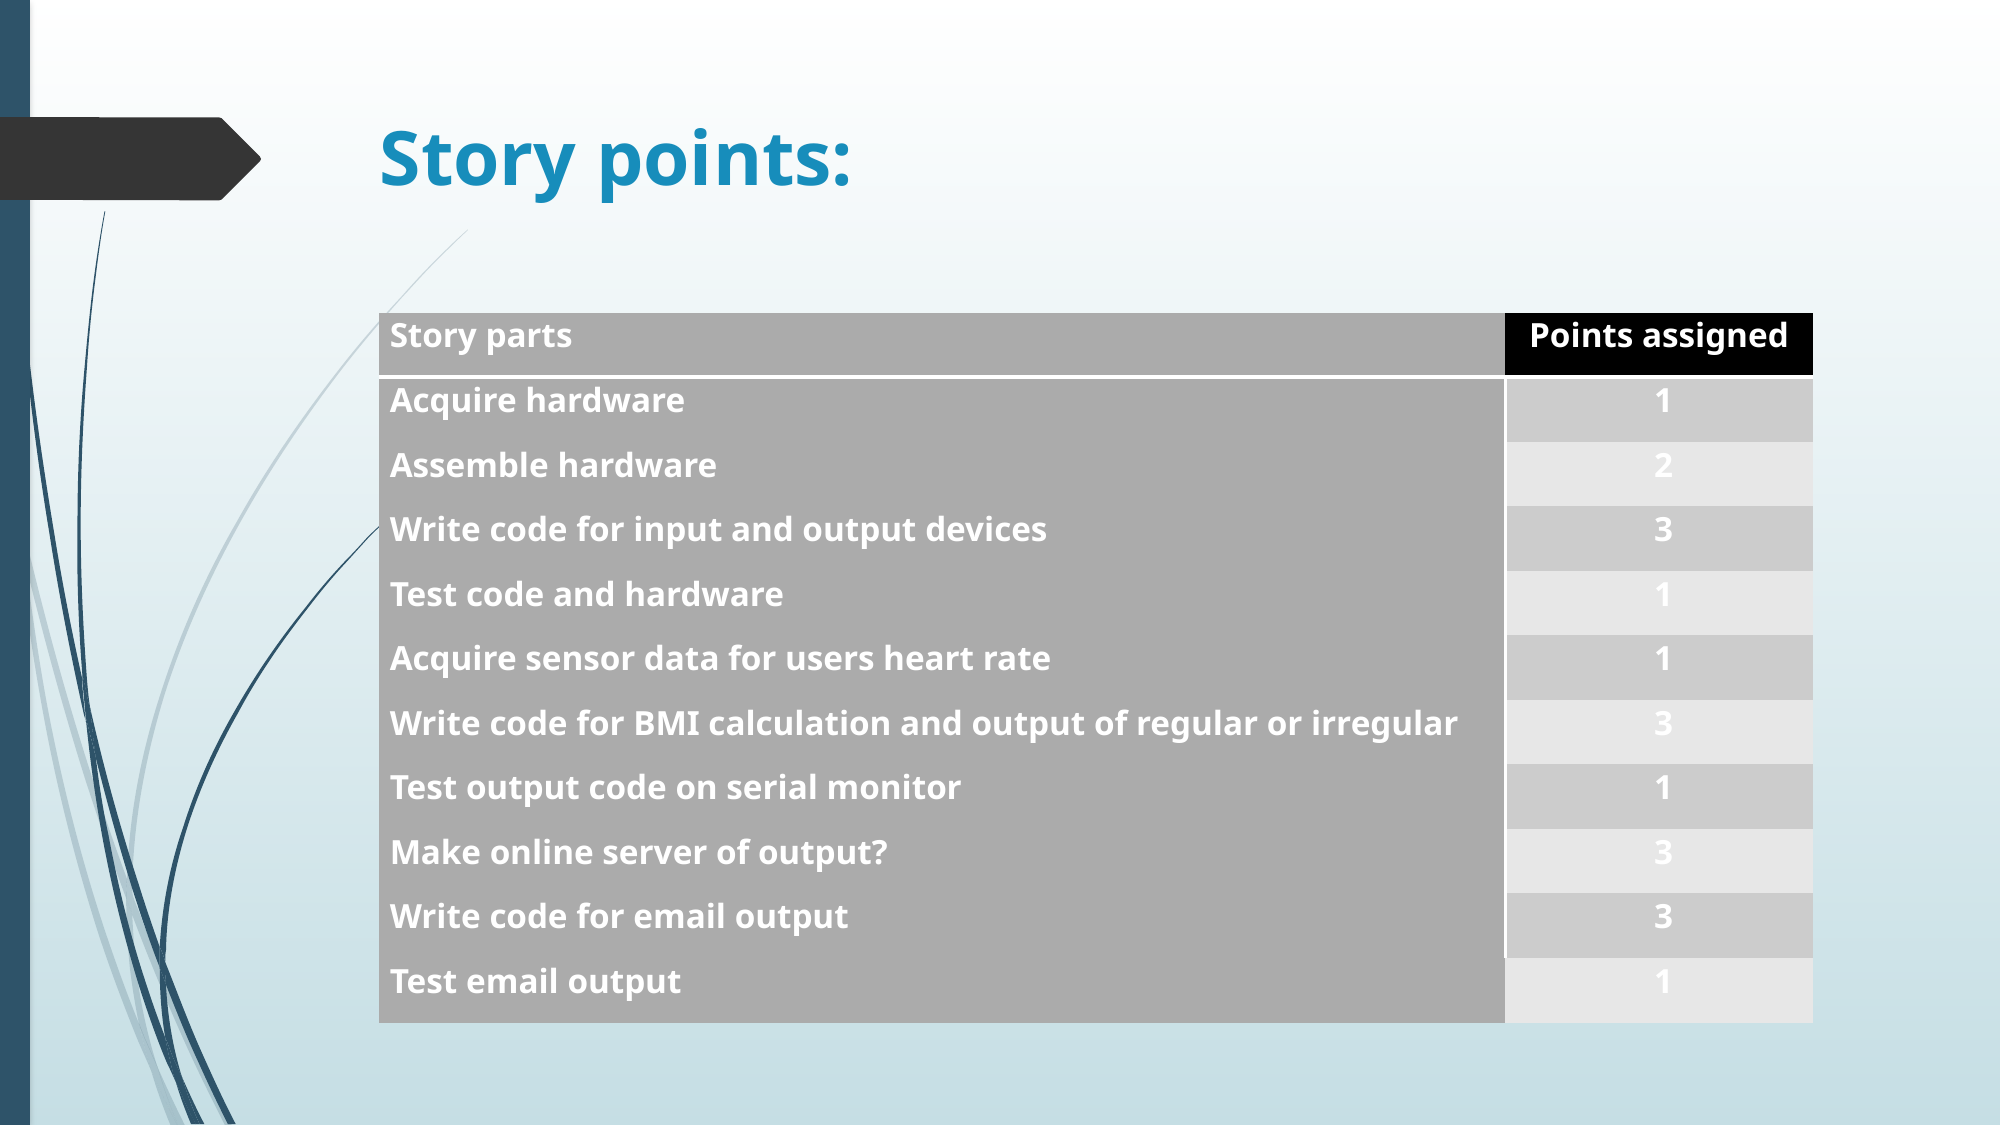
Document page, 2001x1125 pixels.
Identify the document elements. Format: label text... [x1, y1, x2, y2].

table_cell 3 [1507, 829, 1813, 893]
table_cell 1 [1507, 764, 1813, 829]
table_cell Acquire sensor data for users heart rate [379, 635, 1504, 700]
table_header Points assigned [1505, 313, 1813, 375]
table_cell Assemble hardware [379, 442, 1504, 506]
table_cell Test code and hardware [379, 571, 1504, 635]
table_cell 1 [1507, 571, 1813, 635]
table_cell 2 [1507, 442, 1813, 506]
table_cell 3 [1507, 700, 1813, 764]
table_cell Test output code on serial monitor [379, 764, 1504, 829]
table_cell Make online server of output? [379, 829, 1504, 893]
title Story points: [364, 102, 1827, 313]
table_cell Write code for input and output devices [379, 506, 1504, 571]
table_cell Write code for email output [379, 893, 1504, 958]
table_header Story parts [379, 313, 1505, 375]
table_cell 1 [1507, 379, 1813, 442]
table_cell 3 [1507, 893, 1813, 958]
table_cell 3 [1507, 506, 1813, 571]
table_cell 1 [1505, 958, 1813, 1023]
table_cell Write code for BMI calculation and output of regular or irregular [379, 700, 1504, 764]
table_cell Acquire hardware [379, 379, 1504, 442]
table_cell Test email output [379, 958, 1505, 1023]
table_cell 1 [1507, 635, 1813, 700]
